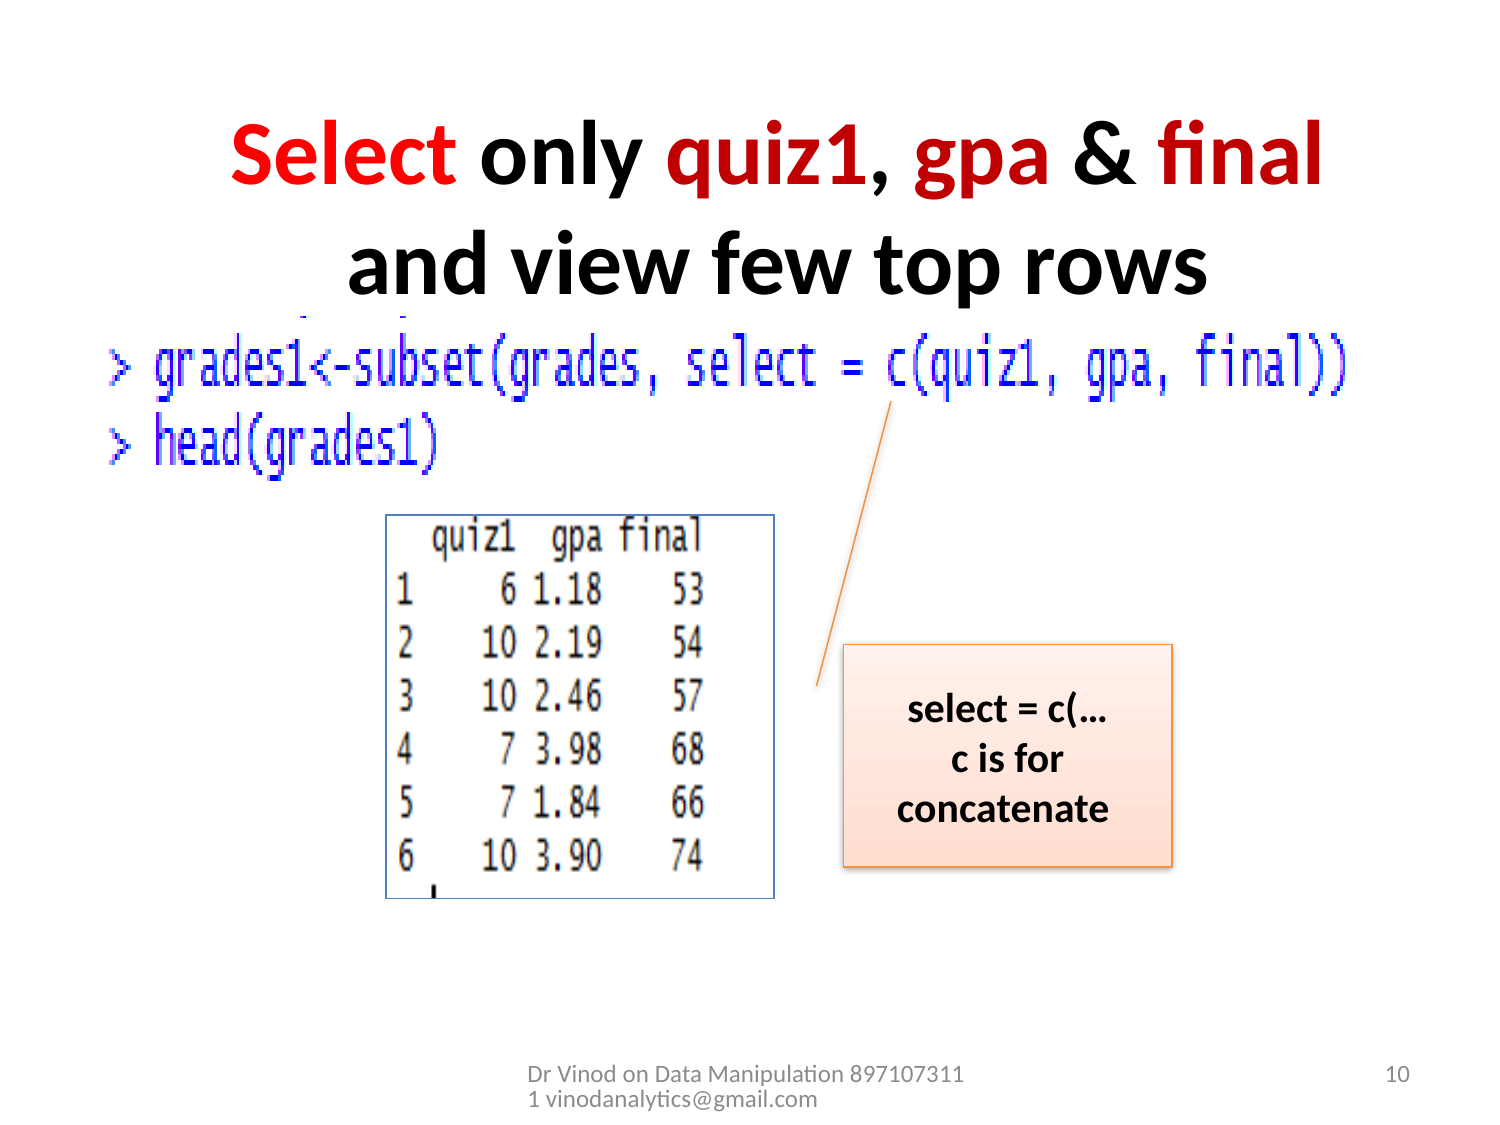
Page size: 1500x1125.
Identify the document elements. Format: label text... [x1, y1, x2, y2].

title Select only quiz1, gpa & final and view few top rows [140, 82, 1416, 324]
slide_number 10 [1074, 1042, 1425, 1103]
text_box select = c(… c is for concatenate [815, 488, 870, 687]
picture [93, 316, 1360, 481]
footer Dr Vinod on Data Manipulation 8971073111 vinodanalytics@gmail.com [512, 1042, 988, 1103]
text_box select = c(… c is for concatenate [843, 644, 1173, 868]
picture [386, 515, 774, 898]
